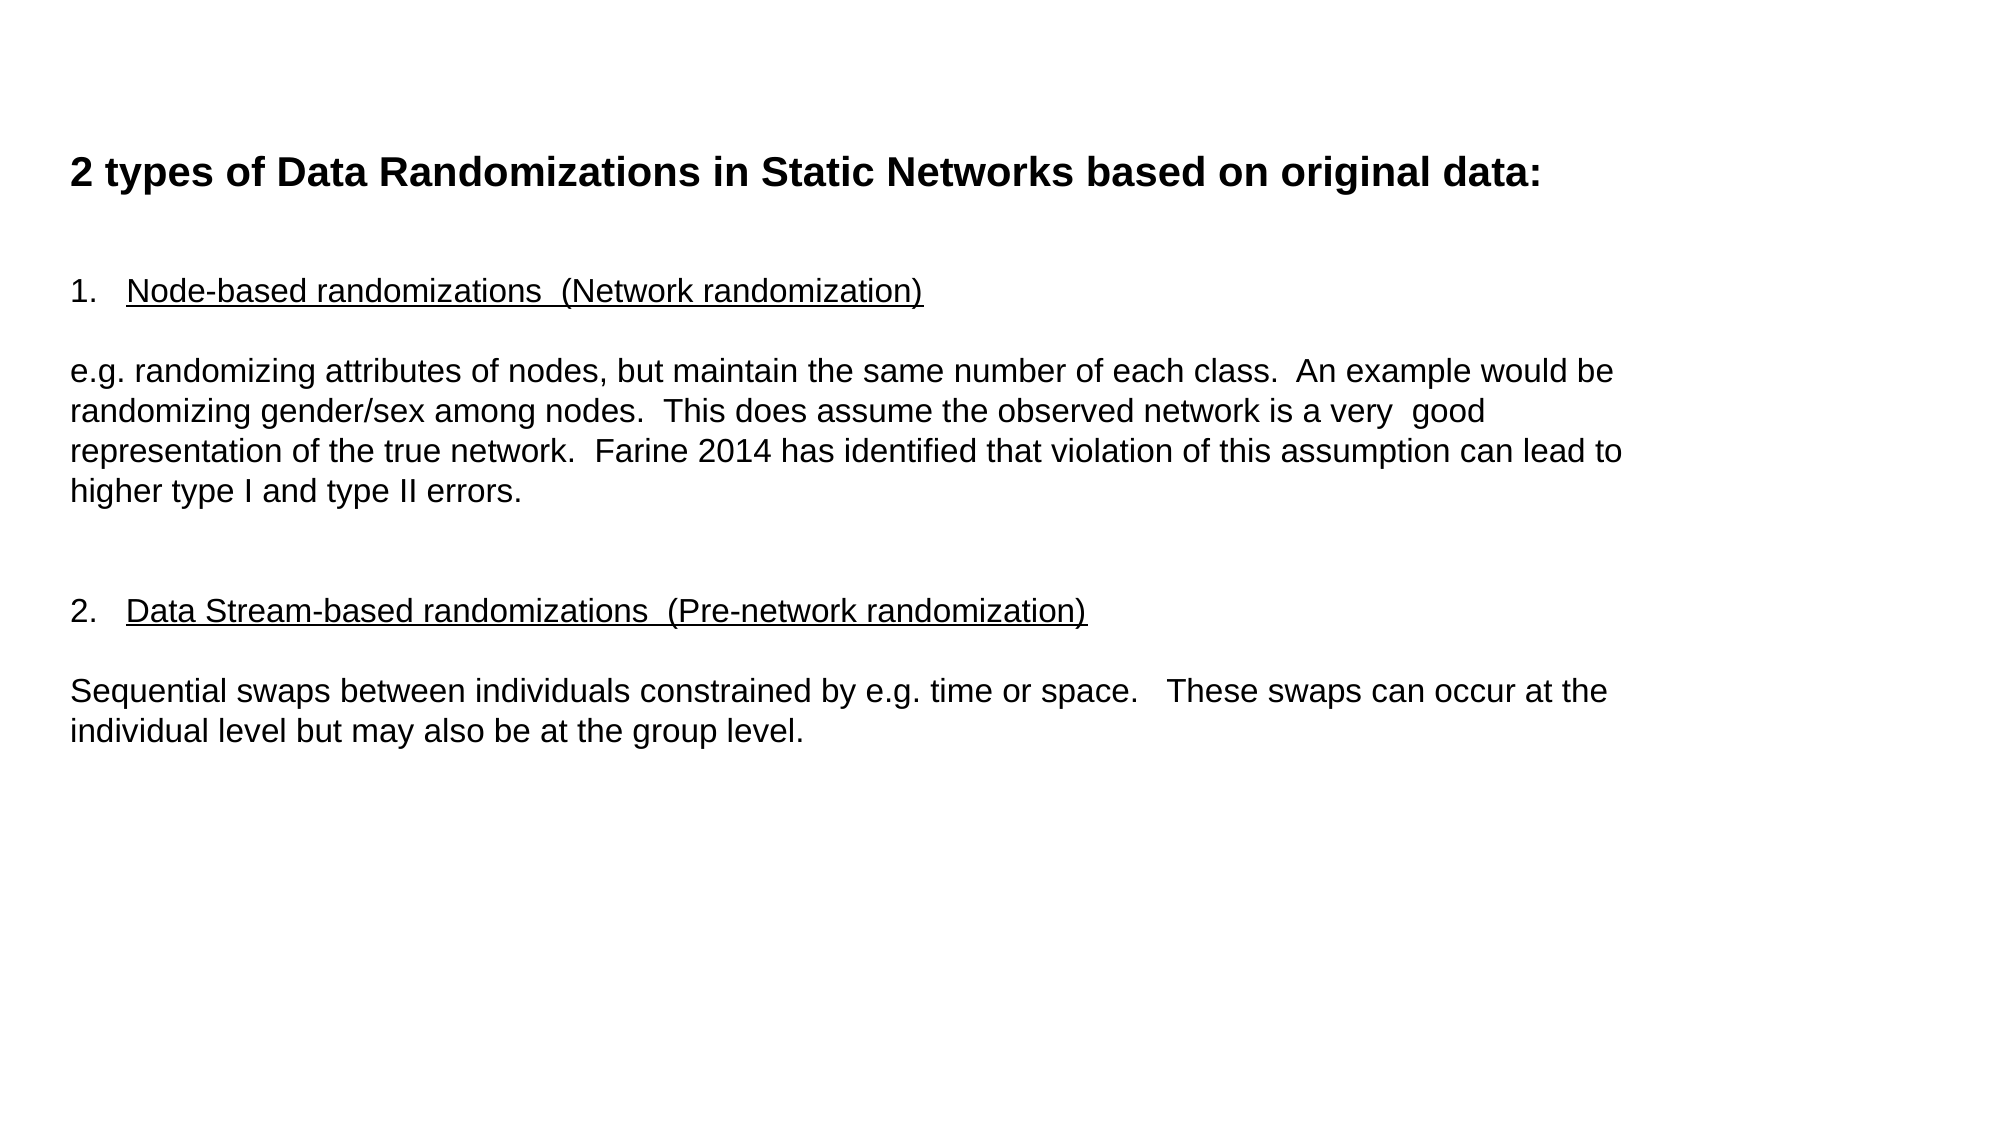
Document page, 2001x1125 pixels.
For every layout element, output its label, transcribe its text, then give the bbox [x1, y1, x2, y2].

text_box 2 types of Data Randomizations in Static Networks based on original data: Node-based randomizations (Network randomization) e.g. randomizing attributes of nodes, but maintain the same number of each class. An example would be randomizing gender/sex among nodes. This does assume the observed network is a very good representation of the true network. Farine 2014 has identified that violation of this assumption can lead to higher type I and type II errors. 2. Data Stream-based randomizations (Pre-network randomization) Sequential swaps between individuals constrained by e.g. time or space. These swaps can occur at the individual level but may also be at the group level. [55, 50, 1711, 884]
